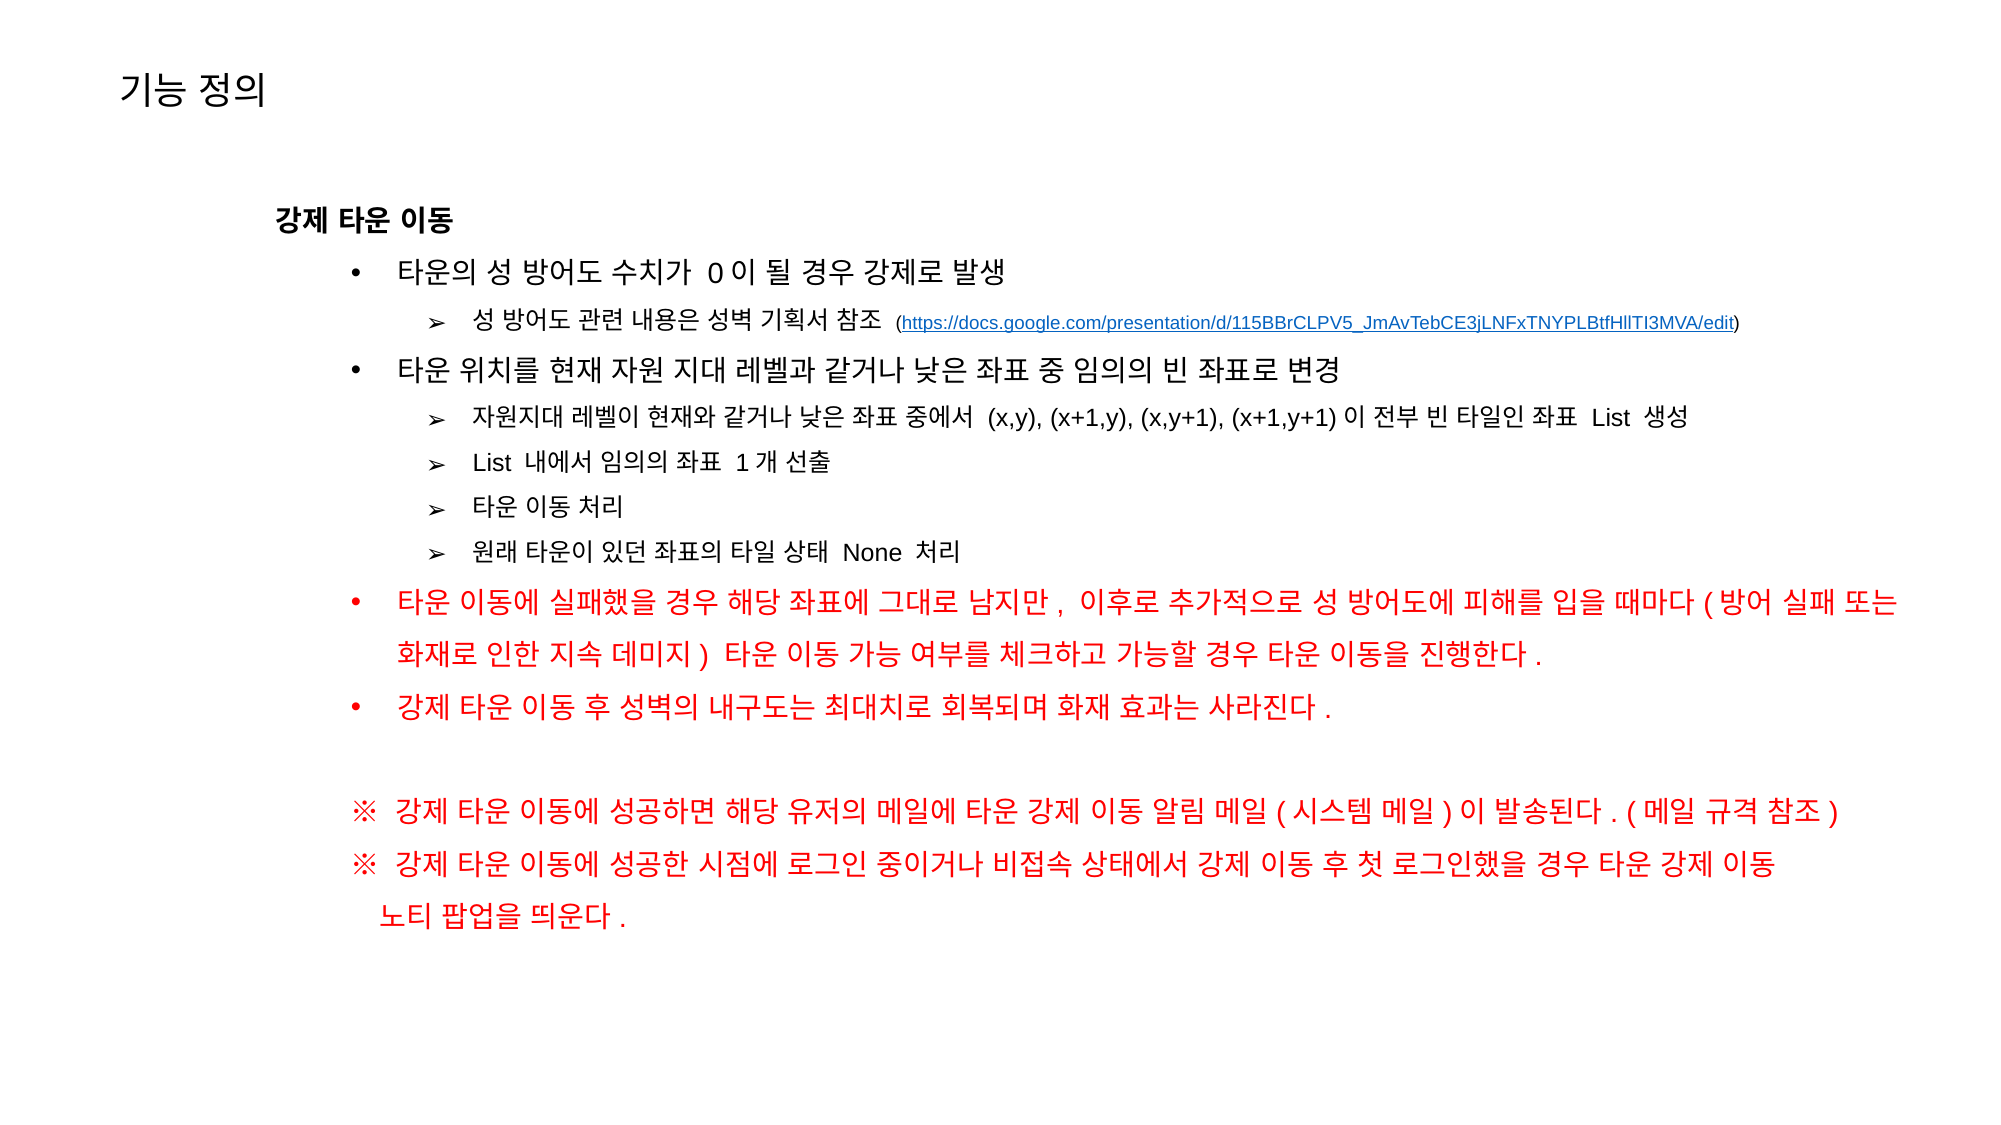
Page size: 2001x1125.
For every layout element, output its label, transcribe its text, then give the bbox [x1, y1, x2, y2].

text_box 강제 타운 이동 타운의 성 방어도 수치가 0이 될 경우 강제로 발생 성 방어도 관련 내용은 성벽 기획서 참조 (https://docs.google.com/presentation/d/115BBrCLPV5_JmAvTebCE3jLNFxTNYPLBtfHllTI3MVA/edit) 타운 위치를 현재 자원 지대 레벨과 같거나 낮은 좌표 중 임의의 빈 좌표로 변경 자원지대 레벨이 현재와 같거나 낮은 좌표 중에서 (x,y), (x+1,y), (x,y+1), (x+1,y+1)이 전부 빈 타일인 좌표 List 생성 List 내에서 임의의 좌표 1개 선출 타운 이동 처리 원래 타운이 있던 좌표의 타일 상태 None 처리 타운 이동에 실패했을 경우 해당 좌표에 그대로 남지만, 이후로 추가적으로 성 방어도에 피해를 입을 때마다(방어 실패 또는 화재로 인한 지속 데미지) 타운 이동 가능 여부를 체크하고 가능할 경우 타운 이동을 진행한다. 강제 타운 이동 후 성벽의 내구도는 최대치로 회복되며 화재 효과는 사라진다. ※ 강제 타운 이동에 성공하면 해당 유저의 메일에 타운 강제 이동 알림 메일(시스템 메일)이 발송된다. (메일 규격 참조) ※ 강제 타운 이동에 성공한 시점에 로그인 중이거나 비접속 상태에서 강제 이동 후 첫 로그인했을 경우 타운 강제 이동 노티 팝업을 띄운다. [260, 177, 1950, 1097]
text_box 기능 정의 [104, 59, 300, 121]
